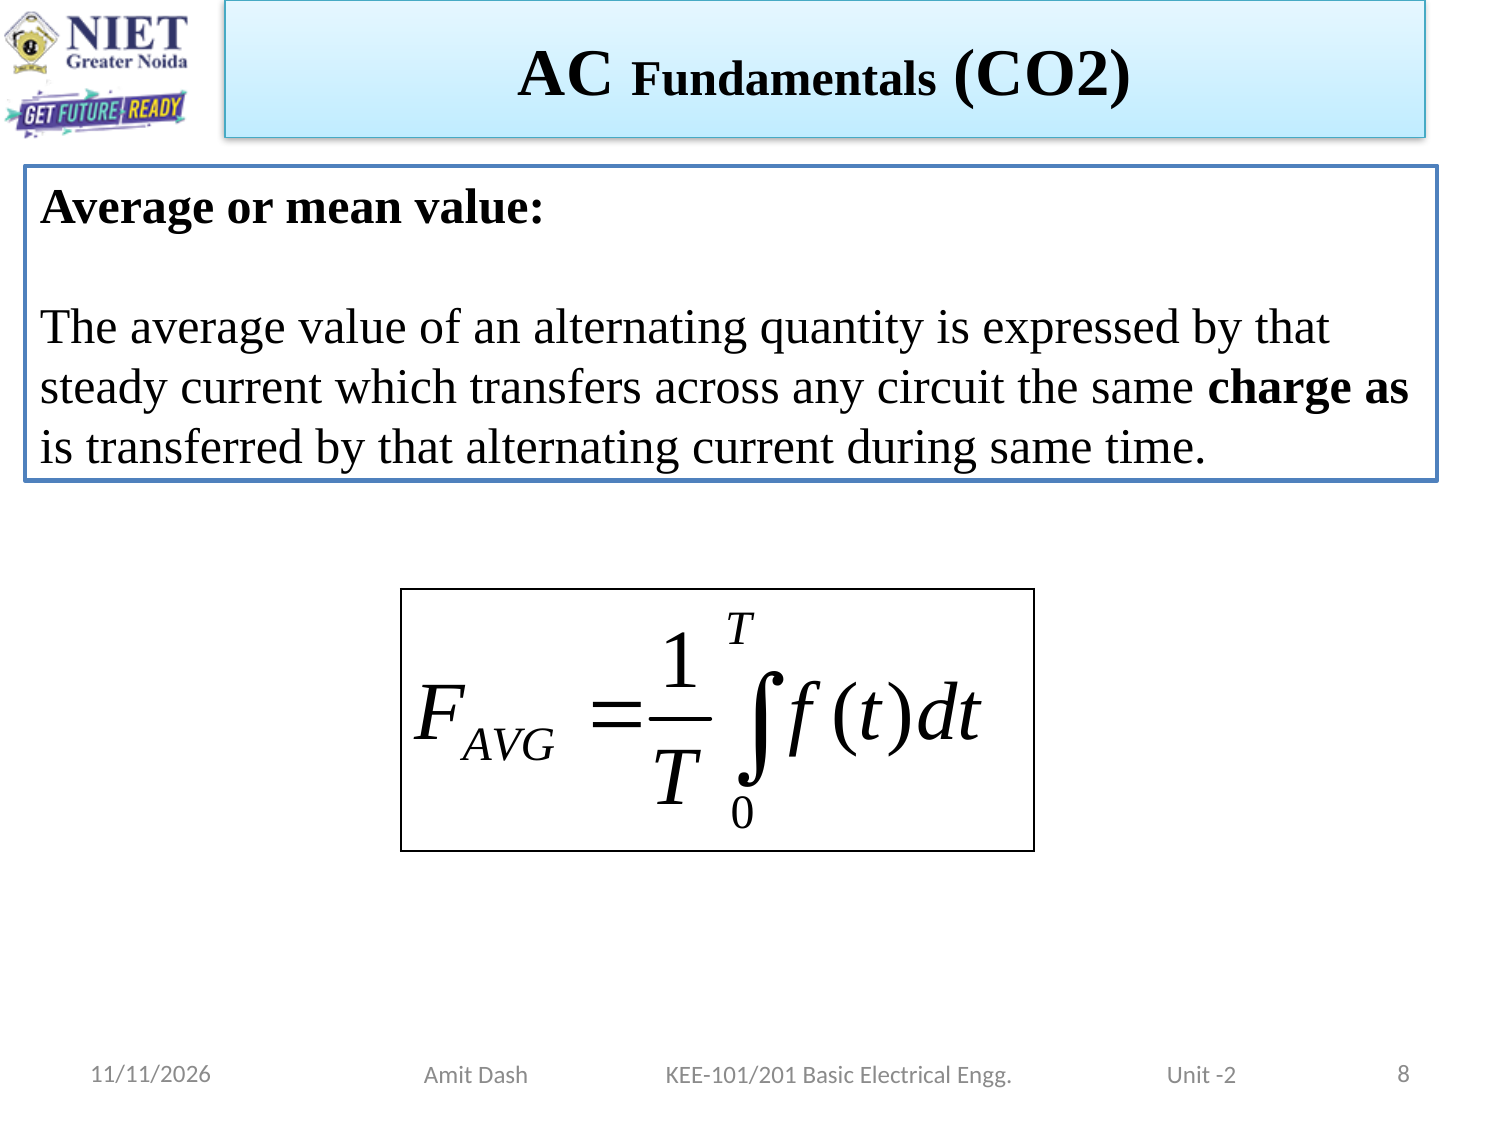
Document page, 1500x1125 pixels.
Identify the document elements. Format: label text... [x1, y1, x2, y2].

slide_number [75, 1042, 425, 1103]
footer Amit Dash KEE-101/201 Basic Electrical Engg. Unit -2 [162, 1034, 1500, 1113]
picture [0, 0, 229, 151]
title AC Fundamentals (CO2) [229, 0, 1426, 138]
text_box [399, 594, 1001, 851]
slide_number 8 [1074, 1042, 1425, 1103]
table_header [402, 590, 1033, 850]
text_box Average or mean value: The average value of an alternating quantity is expressed by that steady current which transfers across any circuit the same charge as is transferred by that alternating current during same time. [23, 164, 1439, 483]
